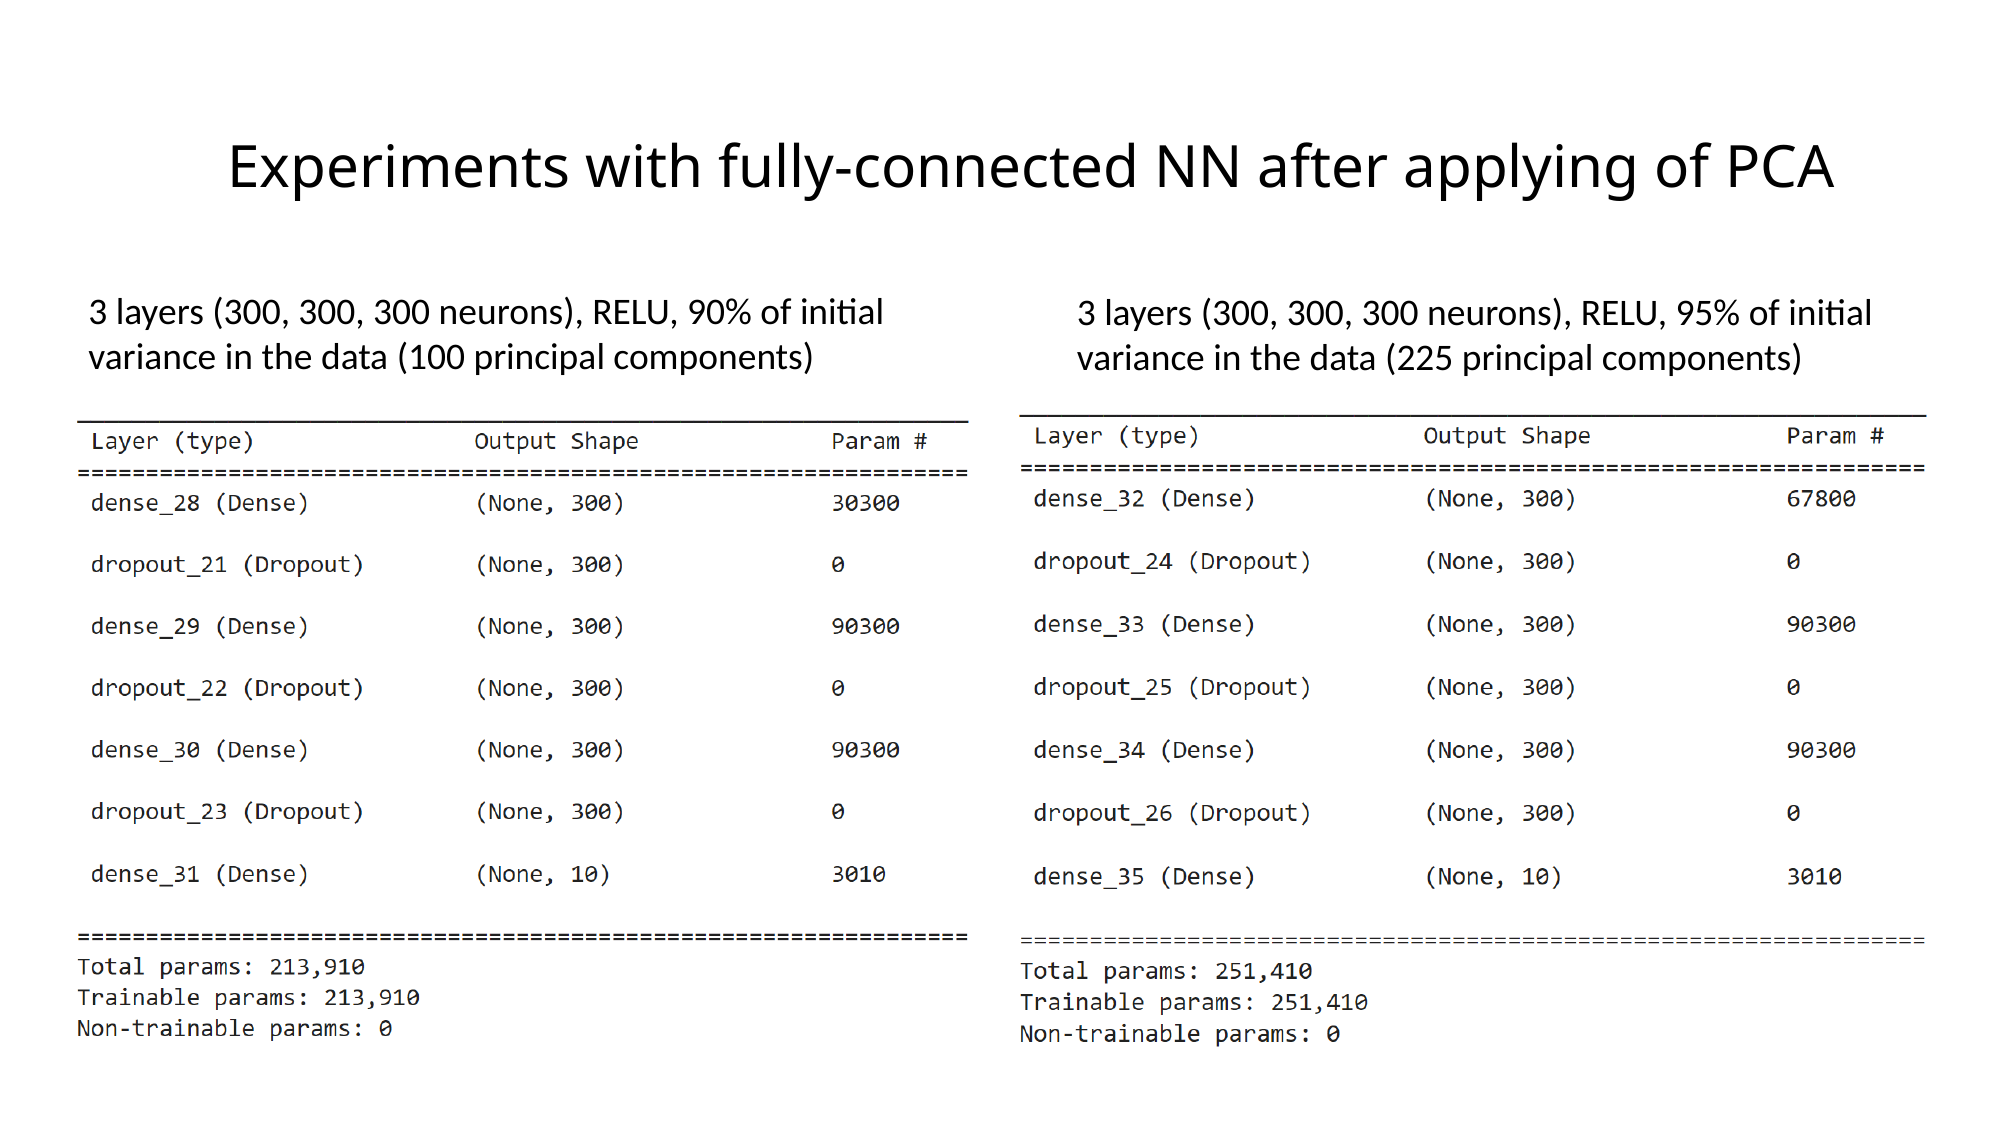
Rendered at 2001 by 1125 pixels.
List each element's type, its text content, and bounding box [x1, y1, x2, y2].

text_box 3 layers (300, 300, 300 neurons), RELU, 90% of initial variance in the data (100 principal components) [73, 279, 1006, 385]
text_box 3 layers (300, 300, 300 neurons), RELU, 95% of initial variance in the data (225 principal components) [1062, 280, 1994, 386]
picture [58, 398, 1965, 1067]
title Experiments with fully-connected NN after applying of PCA [200, 90, 1862, 208]
